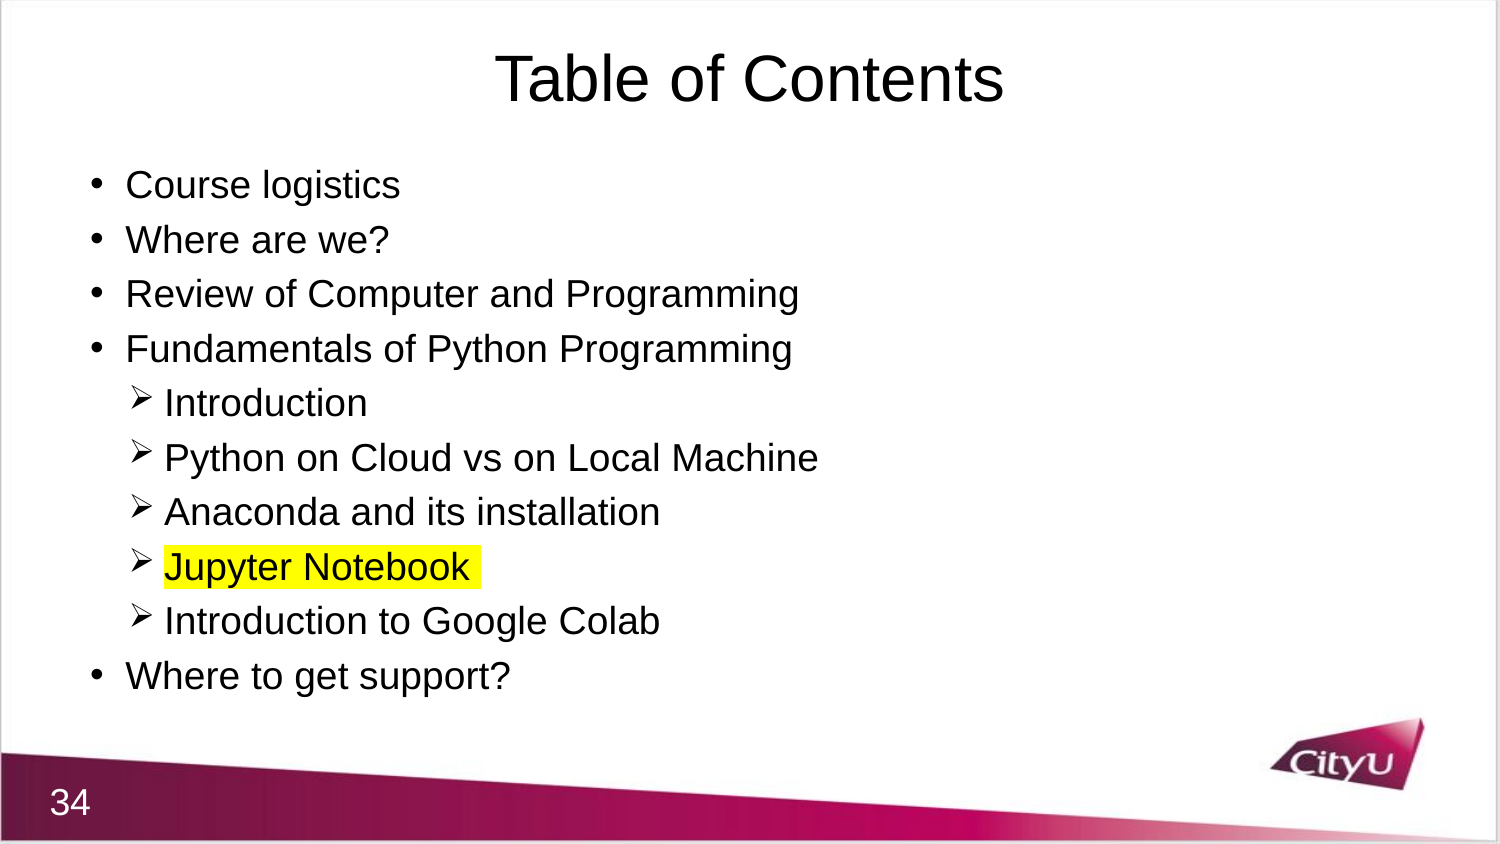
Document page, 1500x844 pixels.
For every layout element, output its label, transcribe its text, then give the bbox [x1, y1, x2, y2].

list Course logistics Where are we? Review of Computer and Programming Fundamentals of Python Programming Introduction Python on Cloud vs on Local Machine Anaconda and its installation Jupyter Notebook Introduction to Google Colab Where to get support? [75, 150, 1425, 707]
title Table of Contents [75, 28, 1425, 122]
picture [0, 0, 1500, 844]
slide_number 34 [15, 781, 106, 820]
